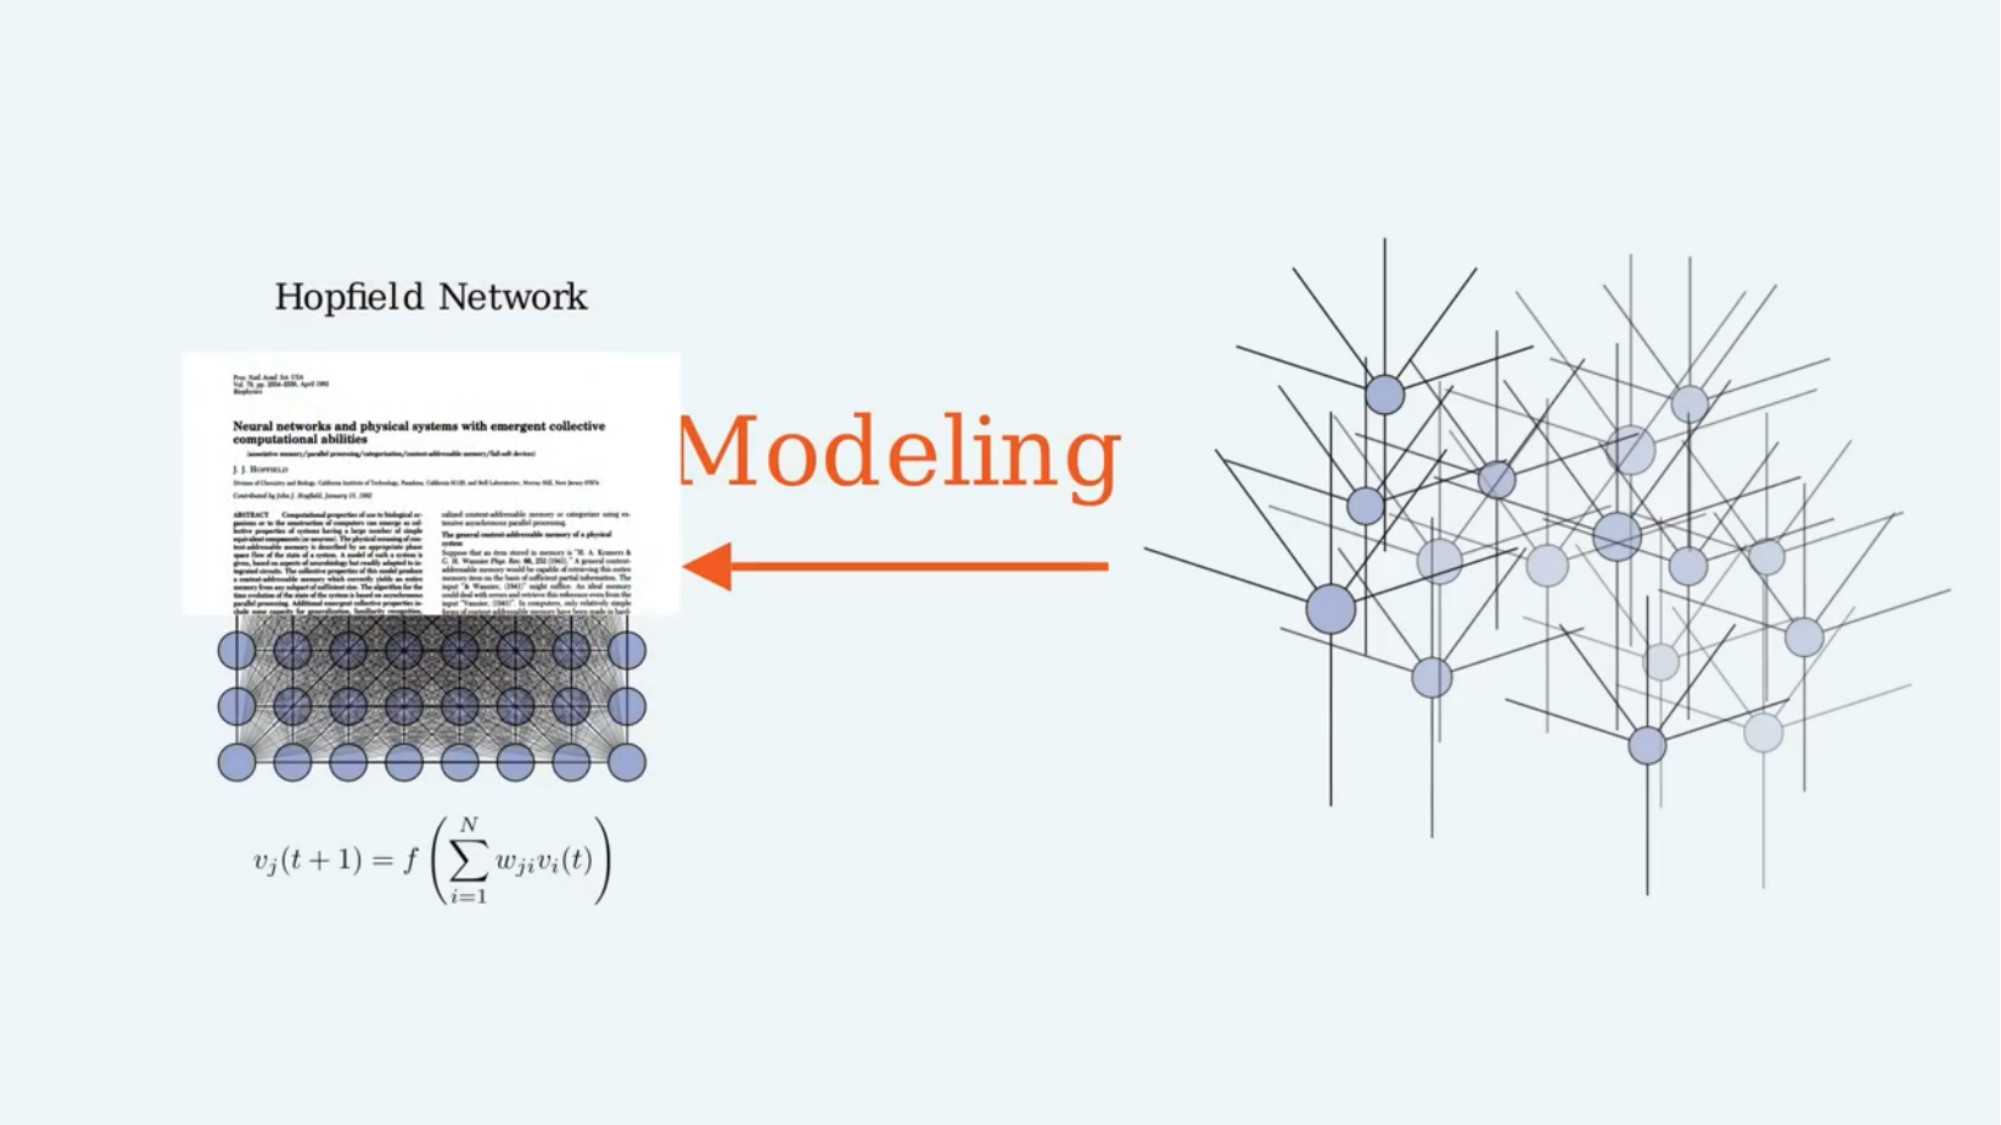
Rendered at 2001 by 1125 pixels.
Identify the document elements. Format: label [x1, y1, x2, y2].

list [0, 0, 2000, 1125]
